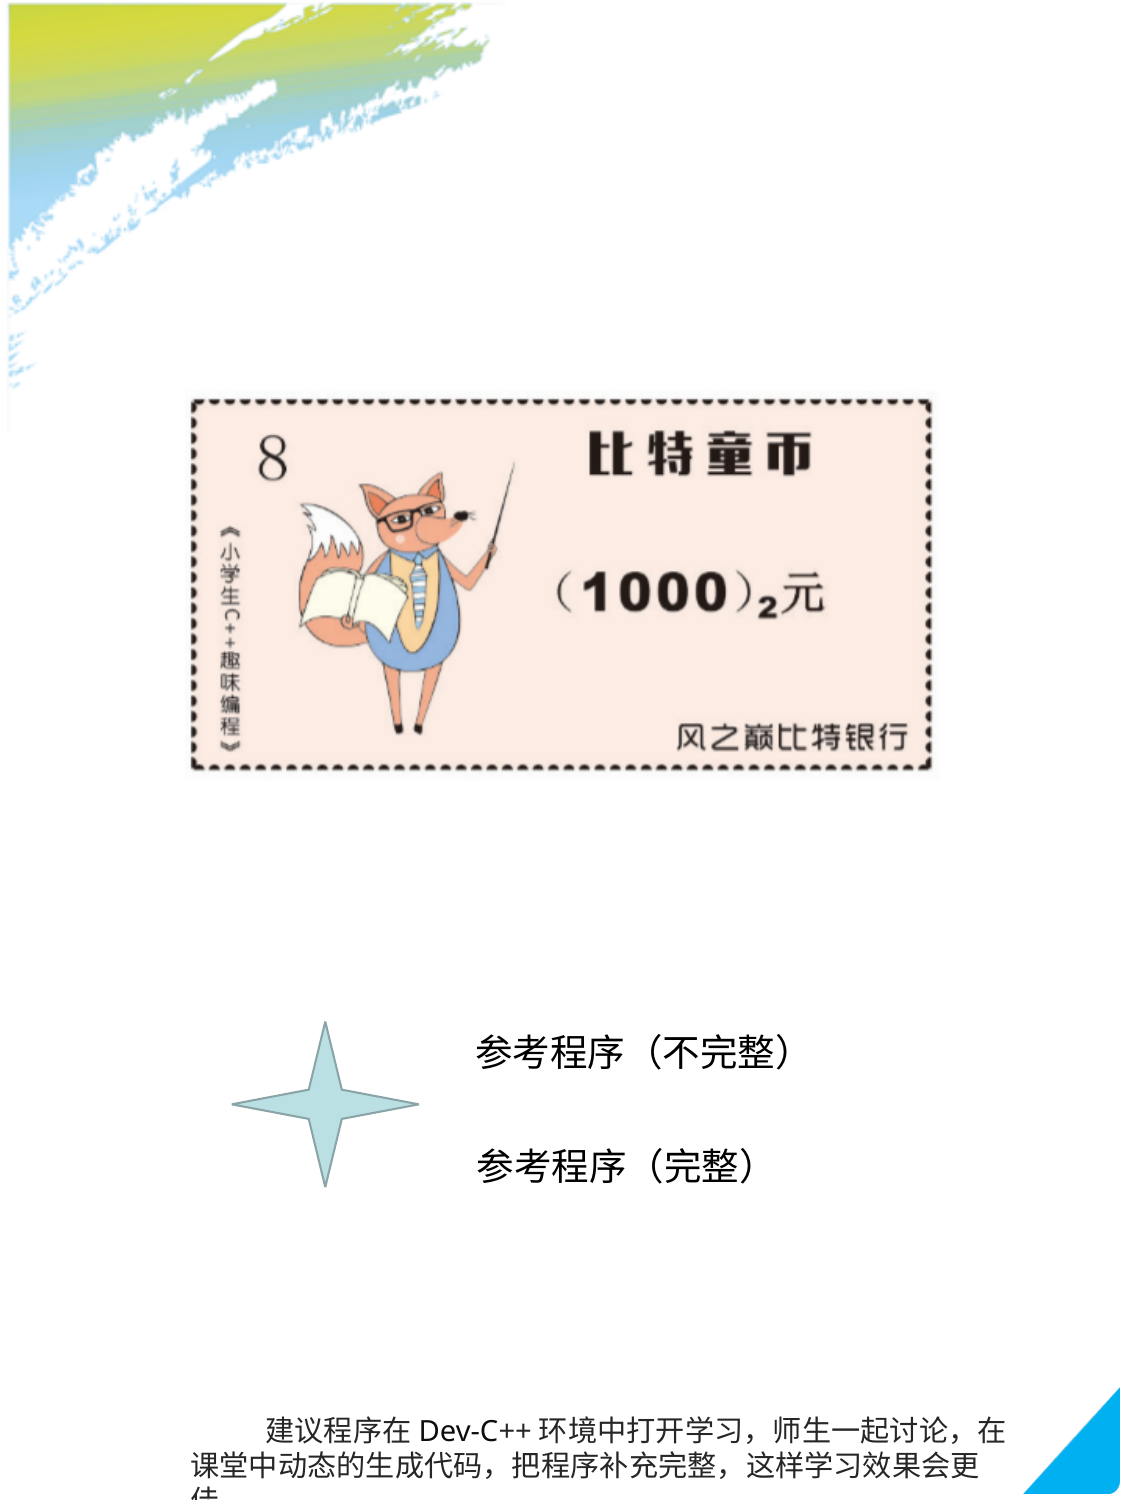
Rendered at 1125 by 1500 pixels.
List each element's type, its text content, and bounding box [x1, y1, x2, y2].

picture [185, 390, 940, 780]
text_box 参考程序（完整） [462, 1135, 792, 1196]
text_box [231, 1021, 420, 1188]
text_box 建议程序在Dev-C++环境中打开学习，师生一起讨论，在课堂中动态的生成代码，把程序补充完整，这样学习效果会更佳。 [175, 1405, 1039, 1500]
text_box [1, 0, 523, 440]
picture [1023, 1387, 1118, 1492]
text_box 参考程序（不完整） [460, 1021, 858, 1082]
picture [1114, 1487, 1120, 1494]
